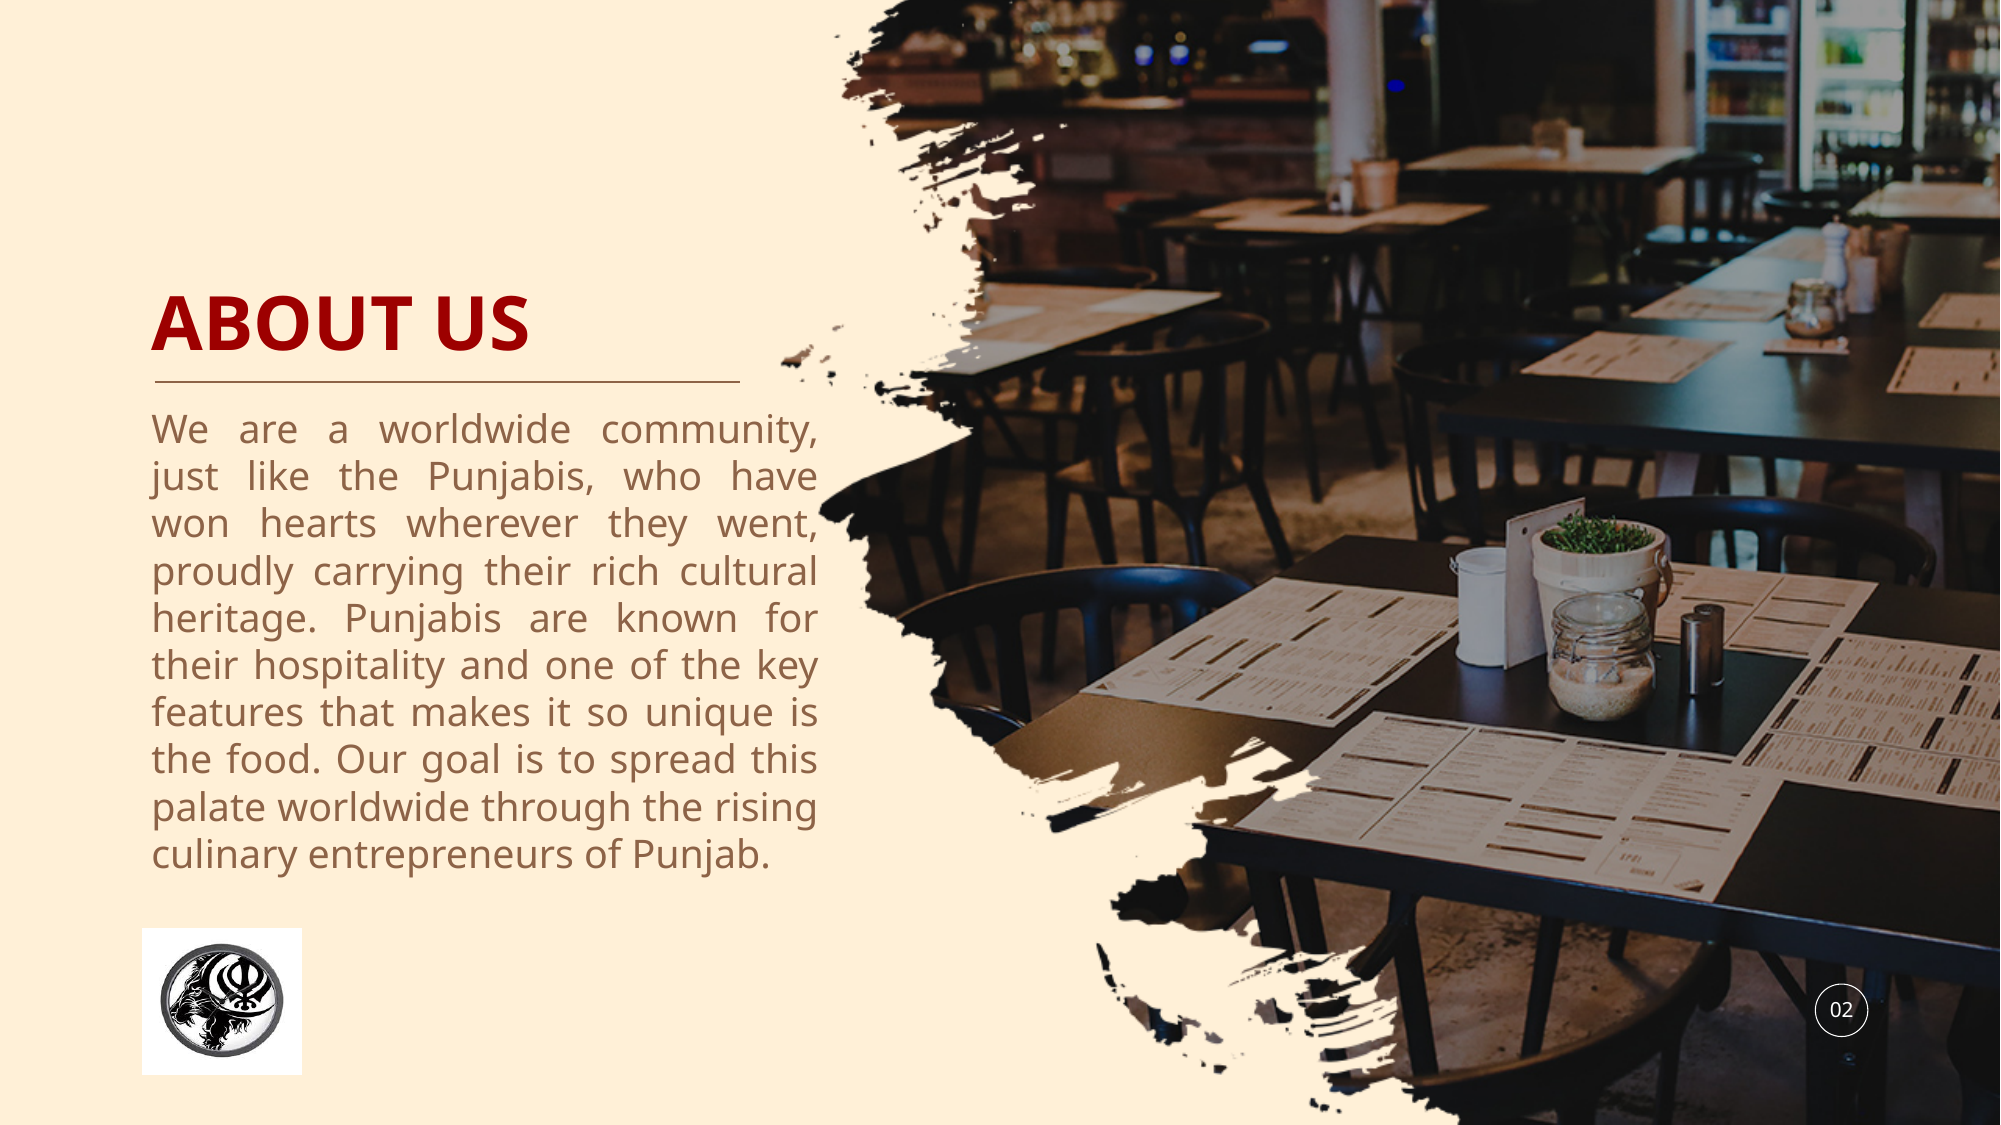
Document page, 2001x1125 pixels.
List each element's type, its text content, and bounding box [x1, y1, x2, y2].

list We are a worldwide community, just like the Punjabis, who have won hearts wherever they went, proudly carrying their rich cultural heritage. Punjabis are known for their hospitality and one of the key features that makes it so unique is the food. Our goal is to spread this palate worldwide through the rising culinary entrepreneurs of Punjab. [136, 396, 834, 902]
slide_number 02 [1811, 980, 1872, 1041]
picture [0, 0, 2000, 1125]
title ABOUT US [136, 152, 834, 375]
